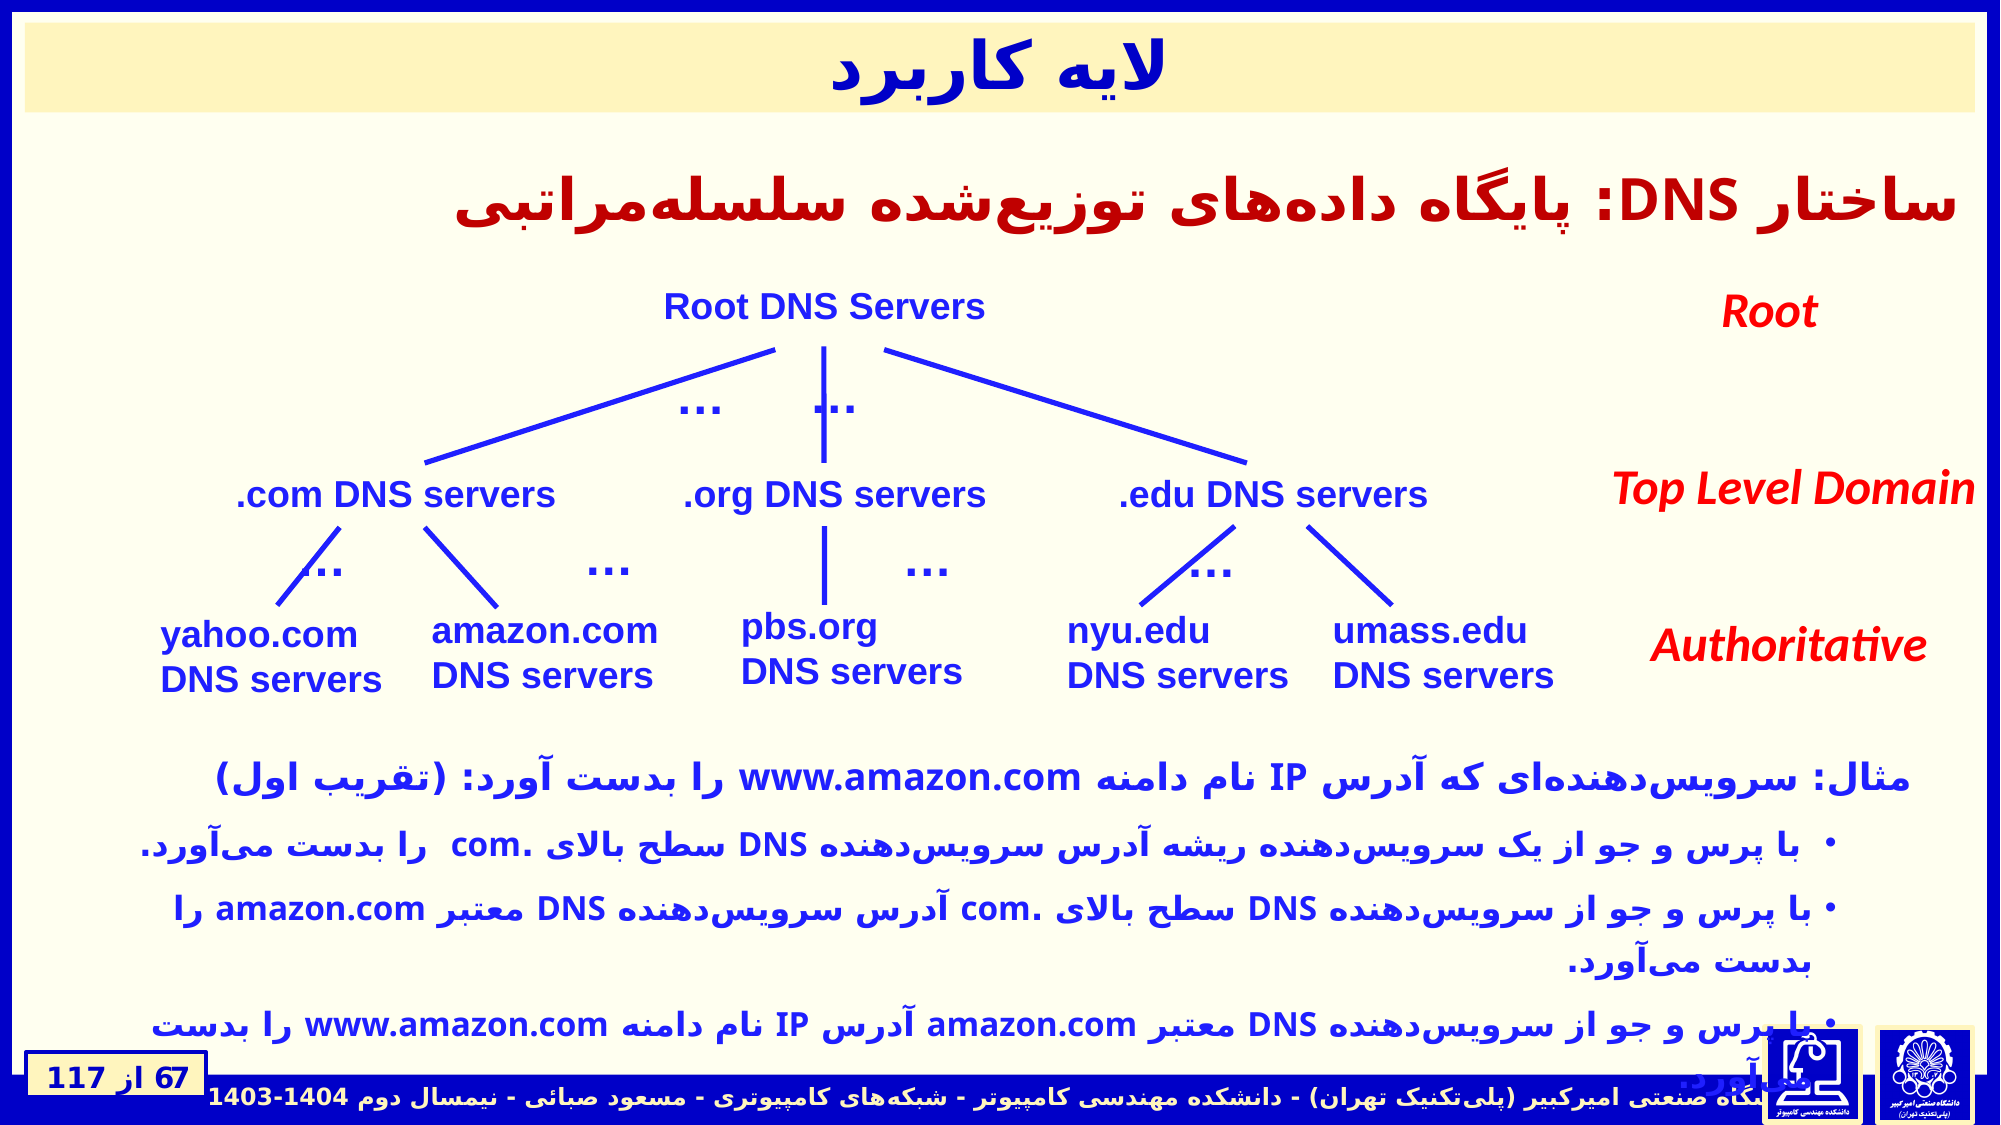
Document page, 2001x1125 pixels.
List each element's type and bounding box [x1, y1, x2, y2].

text_box [219, 346, 1994, 524]
text_box [143, 517, 1945, 709]
text_box [646, 270, 1835, 346]
text_box [0, 0, 2000, 1125]
